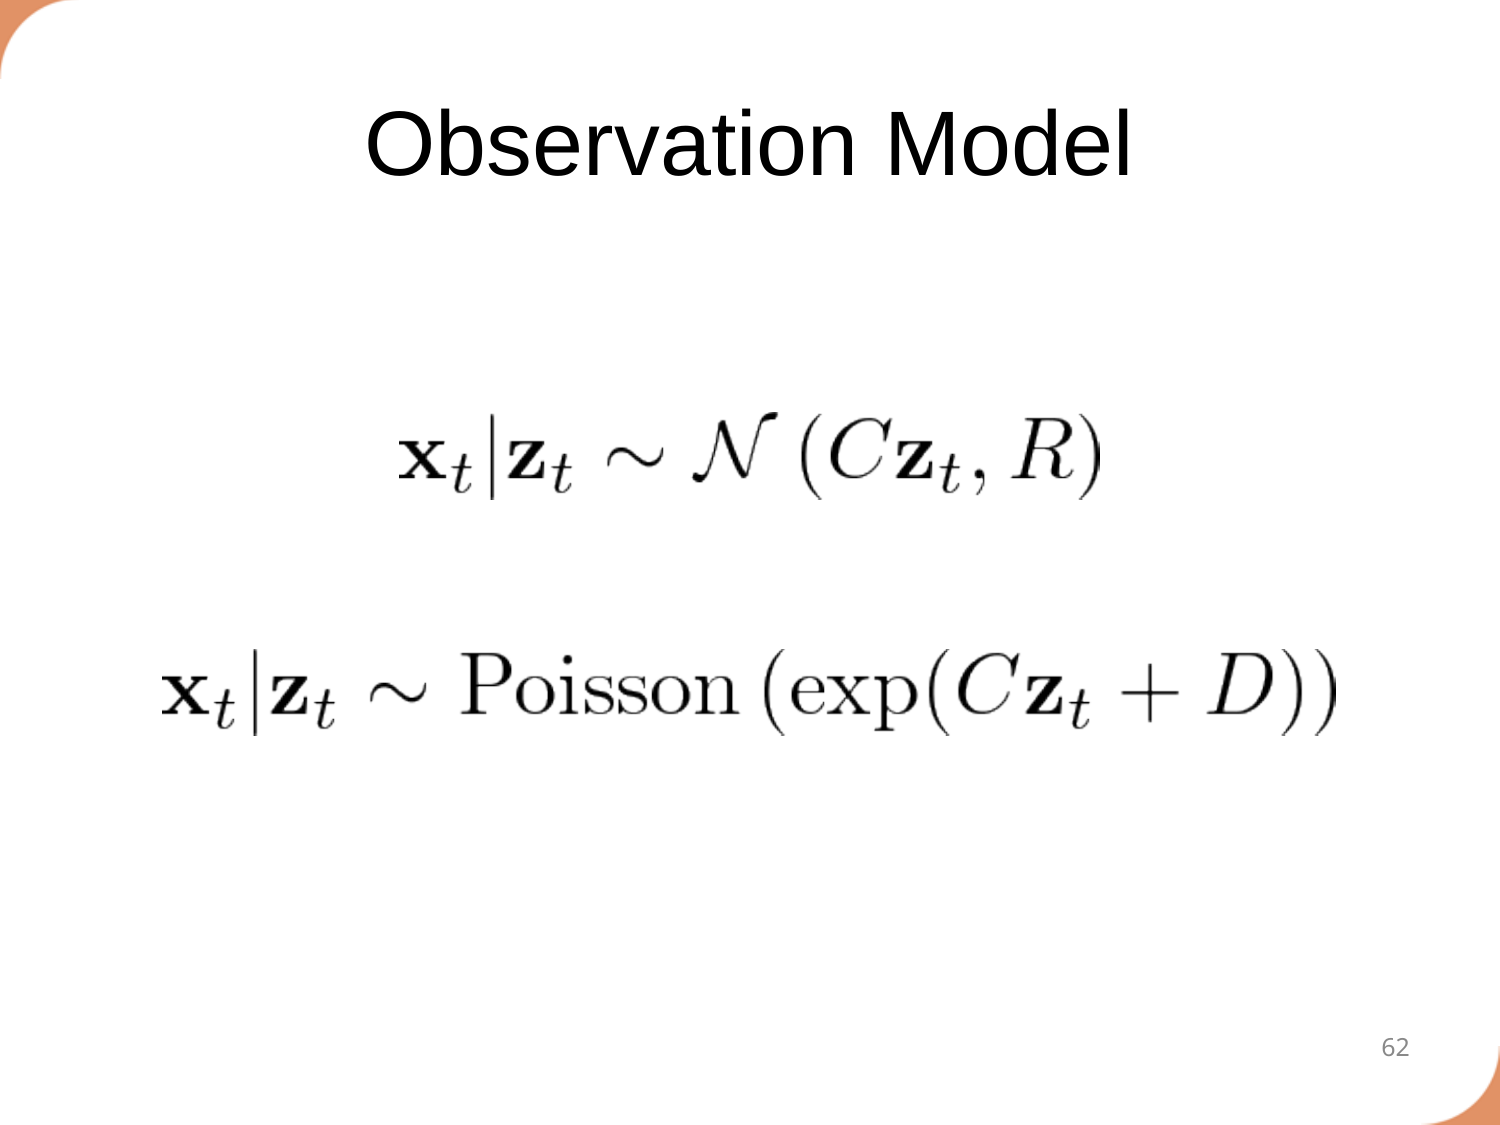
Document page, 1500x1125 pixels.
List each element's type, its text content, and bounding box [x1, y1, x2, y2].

slide_number 62 [1074, 1024, 1425, 1103]
picture [162, 649, 1336, 736]
picture [1421, 1046, 1500, 1125]
picture [399, 412, 1101, 501]
title Observation Model [75, 45, 1425, 233]
picture [0, 0, 79, 79]
